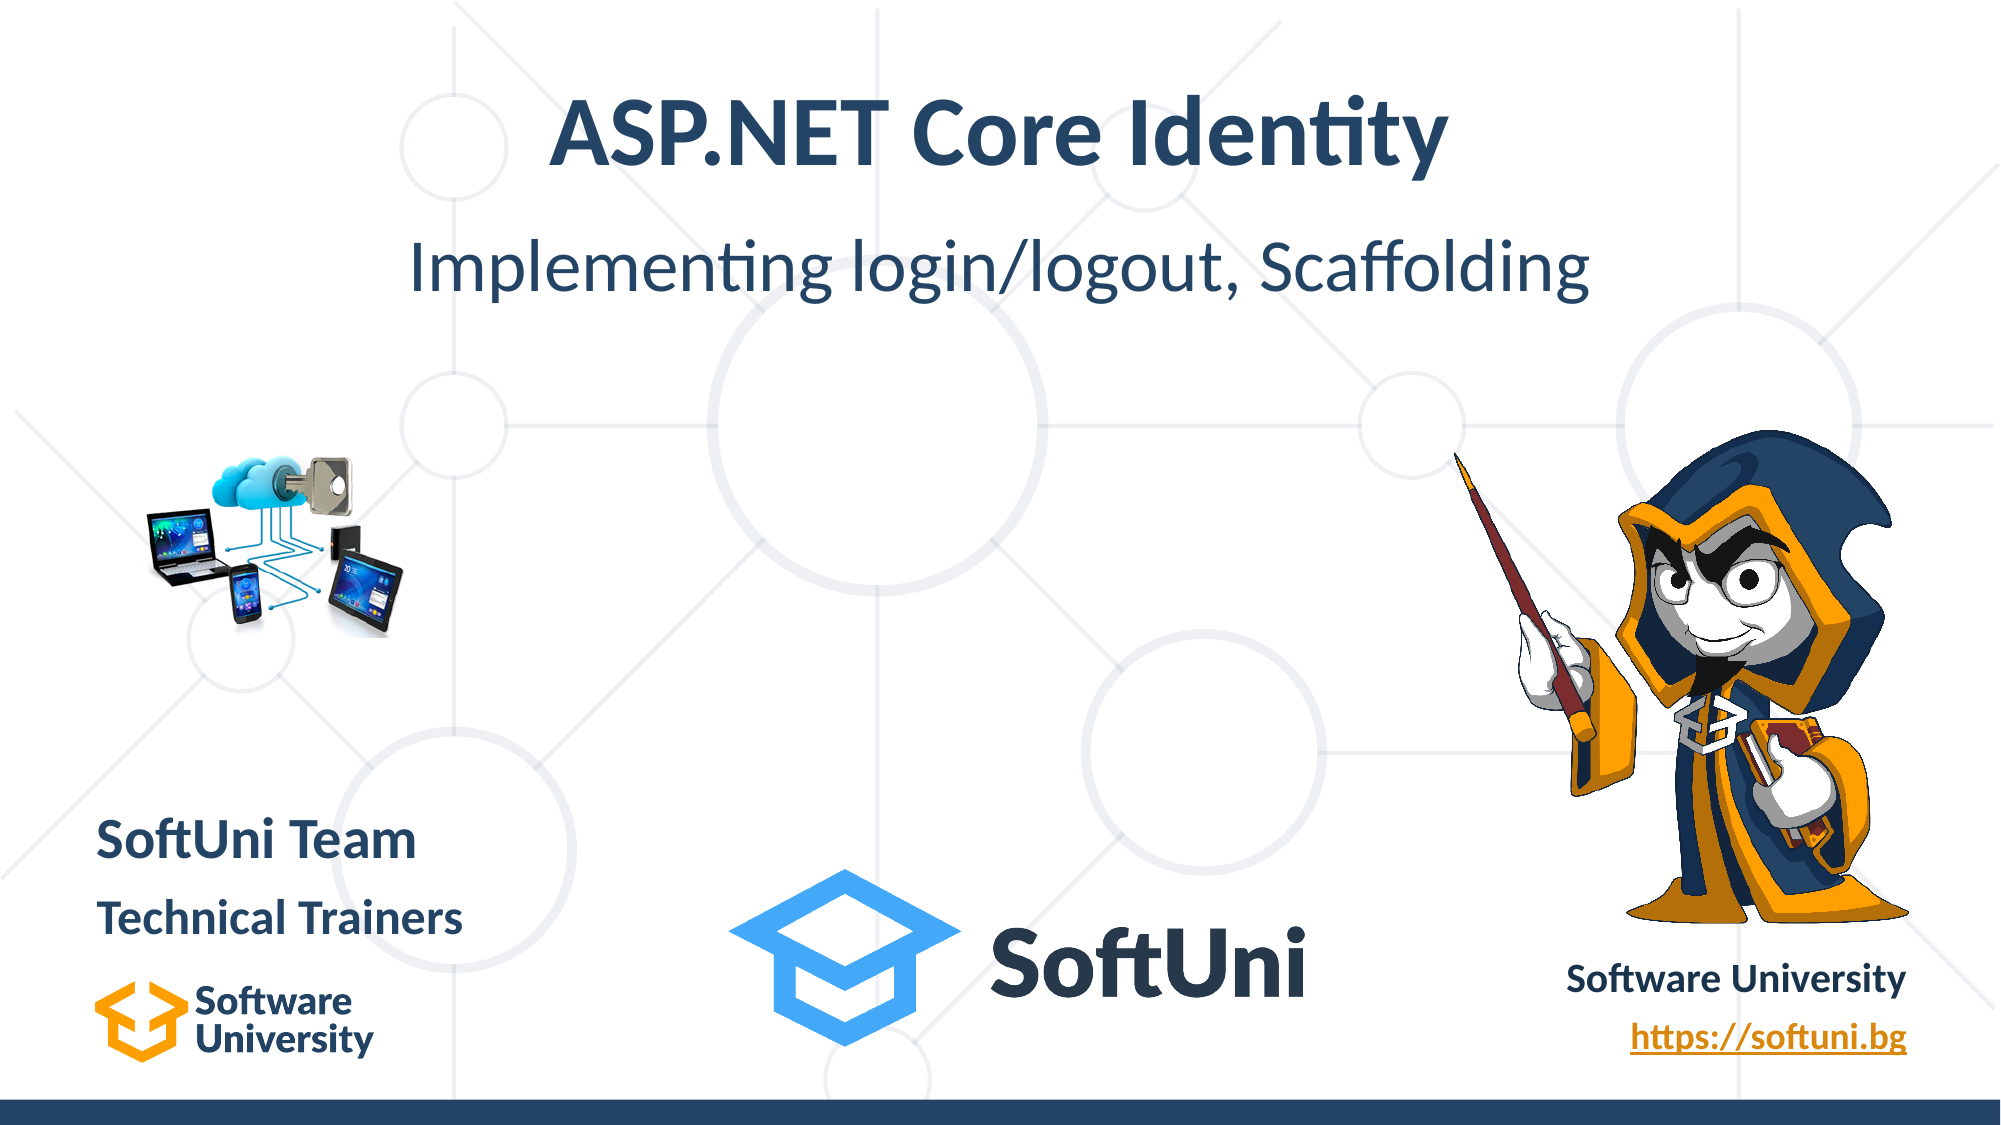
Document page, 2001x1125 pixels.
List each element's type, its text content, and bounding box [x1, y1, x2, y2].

list Software University [1428, 944, 1913, 1005]
picture [106, 442, 432, 638]
title ASP.NET Core Identity [90, 52, 1910, 198]
picture [83, 970, 384, 1074]
picture [709, 850, 1325, 1064]
list https://softuni.bg [1428, 1005, 1913, 1062]
subtitle Implementing login/logout, Scaffolding [90, 206, 1910, 423]
list SoftUni Team [90, 795, 580, 871]
list Technical Trainers [90, 876, 580, 950]
picture [1451, 428, 1910, 924]
